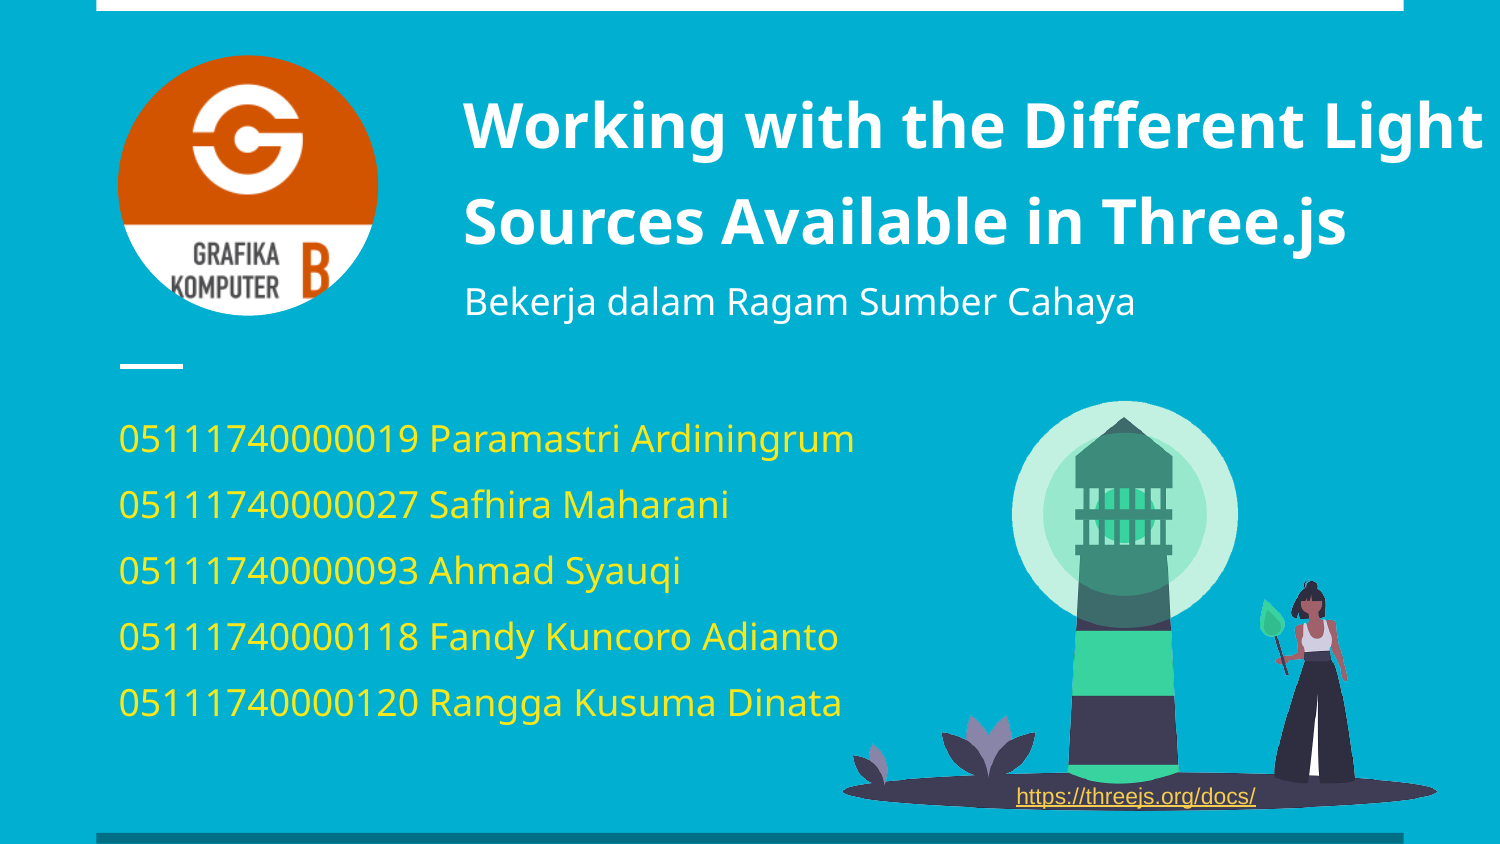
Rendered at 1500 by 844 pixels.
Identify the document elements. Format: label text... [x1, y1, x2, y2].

picture [117, 55, 379, 316]
subtitle 05111740000019 Paramastri Ardiningrum 05111740000027 Safhira Maharani 05111740000093 Ahmad Syauqi 05111740000118 Fandy Kuncoro Adianto 05111740000120 Rangga Kusuma Dinata [103, 529, 774, 739]
picture [779, 357, 1500, 844]
title Working with the Different Light Sources Available in Three.js Bekerja dalam Ragam Sumber Cahaya [448, 33, 1500, 338]
